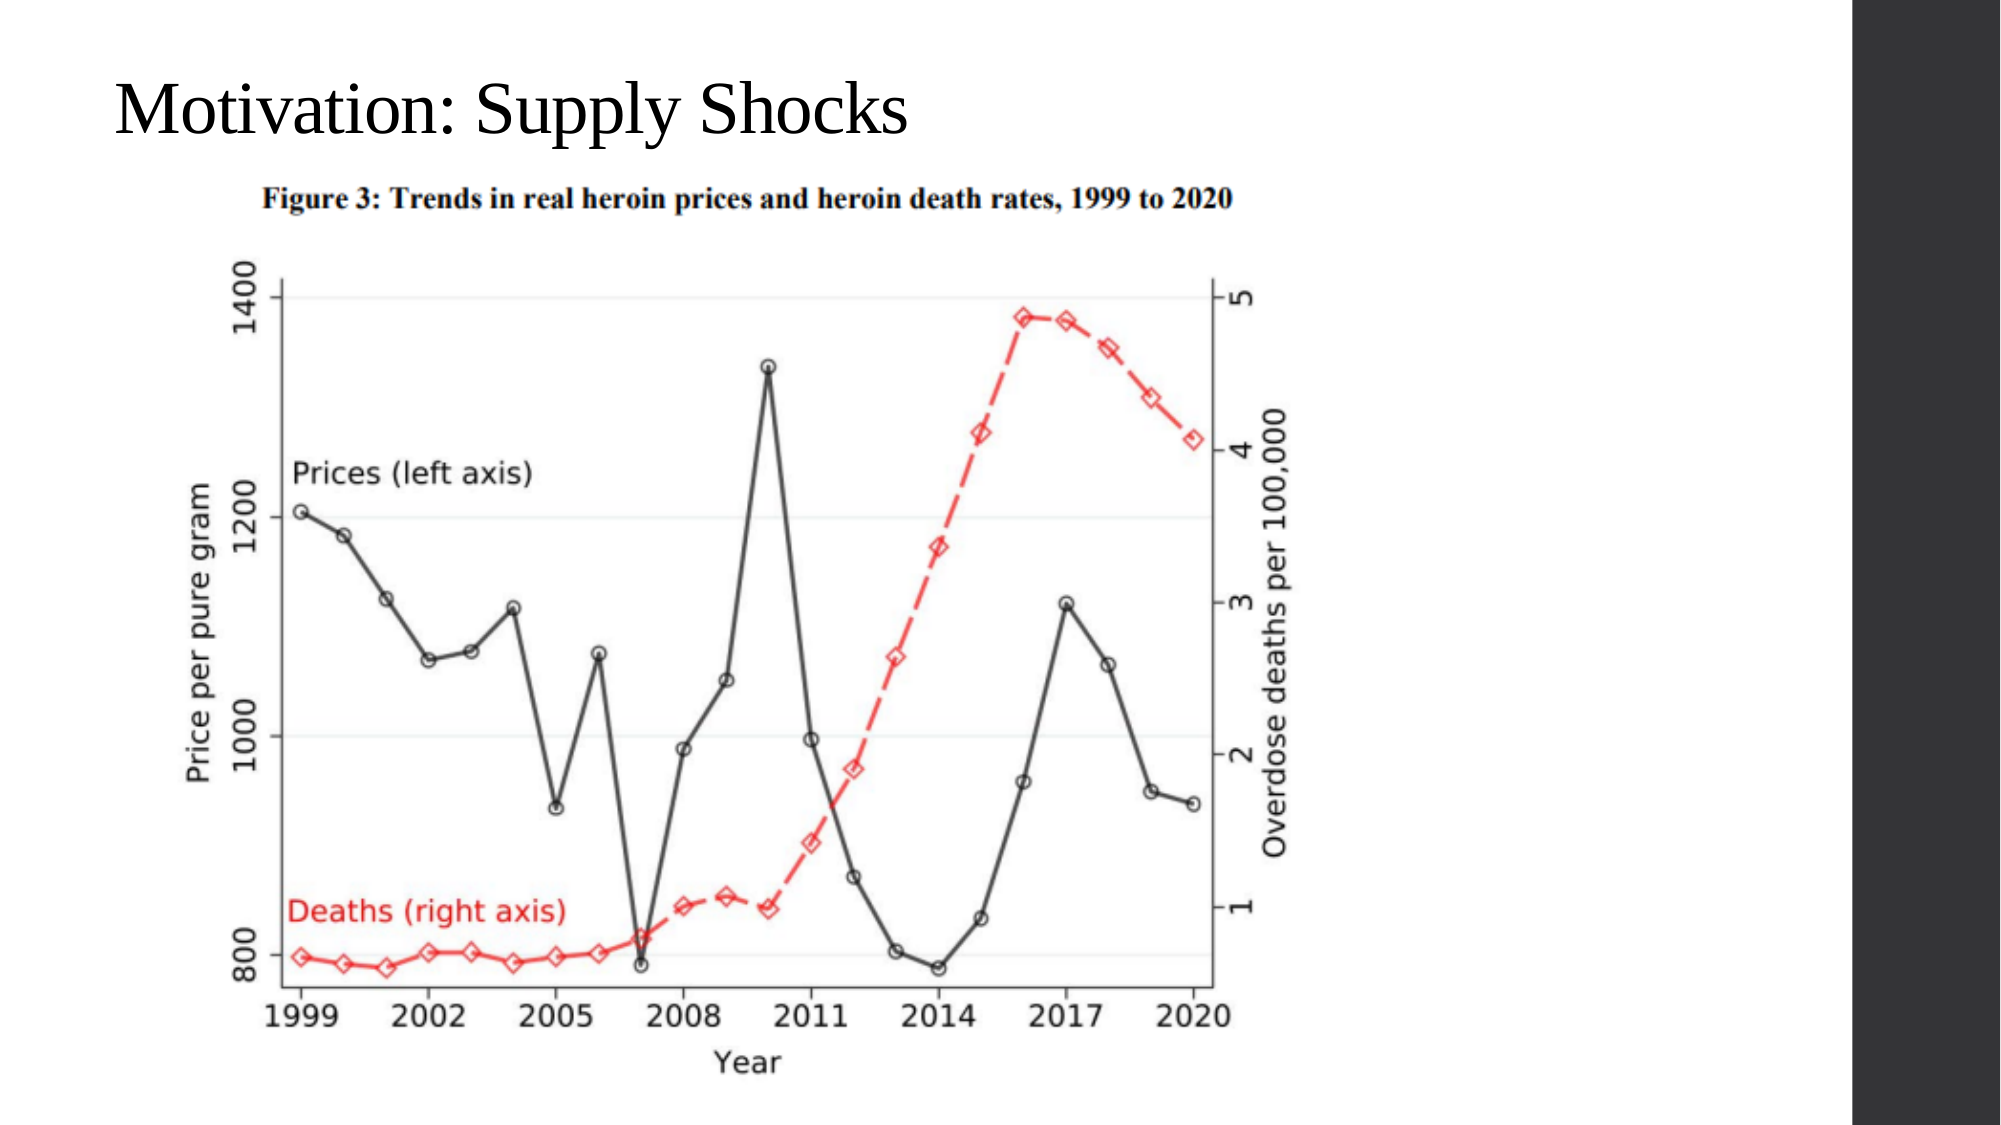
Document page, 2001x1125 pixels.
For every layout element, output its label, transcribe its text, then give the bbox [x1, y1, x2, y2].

title Motivation: Supply Shocks [99, 55, 1813, 158]
picture [124, 157, 1388, 1098]
